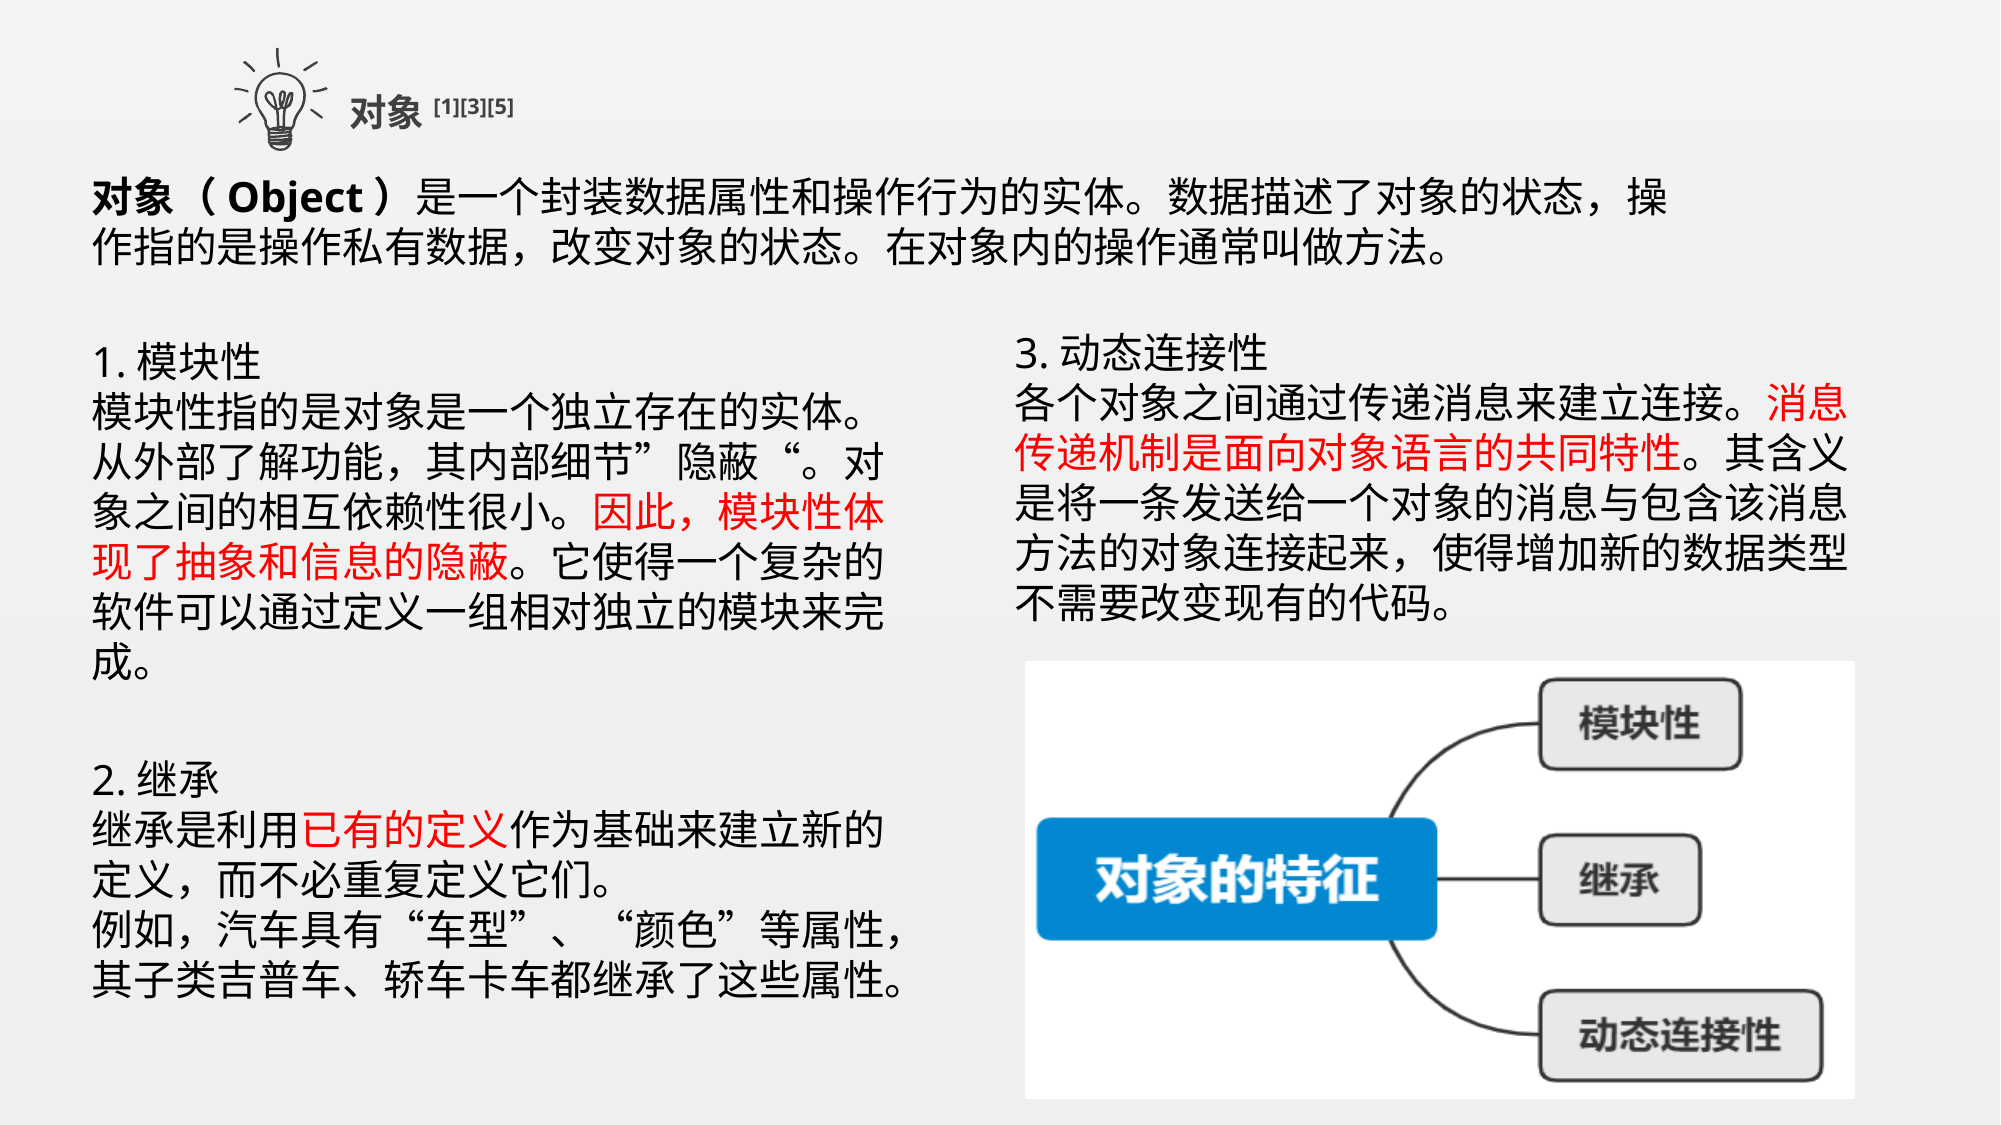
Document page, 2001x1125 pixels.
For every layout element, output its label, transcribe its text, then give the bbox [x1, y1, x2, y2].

text_box 对象（Object）是一个封装数据属性和操作行为的实体。数据描述了对象的状态，操作指的是操作私有数据，改变对象的状态。在对象内的操作通常叫做方法。 [76, 163, 1712, 279]
text_box 3.动态连接性 各个对象之间通过传递消息来建立连接。消息传递机制是面向对象语言的共同特性。其含义是将一条发送给一个对象的消息与包含该消息方法的对象连接起来，使得增加新的数据类型不需要改变现有的代码。 [999, 319, 1881, 635]
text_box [233, 47, 329, 151]
picture [1025, 661, 1855, 1099]
text_box 2.继承 继承是利用已有的定义作为基础来建立新的定义，而不必重复定义它们。 例如，汽车具有“车型”、“颜色”等属性，其子类吉普车、轿车卡车都继承了这些属性。 [76, 746, 906, 1012]
text_box 对象[1][3][5] [334, 81, 801, 141]
text_box 1.模块性 模块性指的是对象是一个独立存在的实体。从外部了解功能，其内部细节”隐蔽“。对象之间的相互依赖性很小。因此，模块性体现了抽象和信息的隐蔽。它使得一个复杂的软件可以通过定义一组相对独立的模块来完成。 [76, 328, 928, 694]
